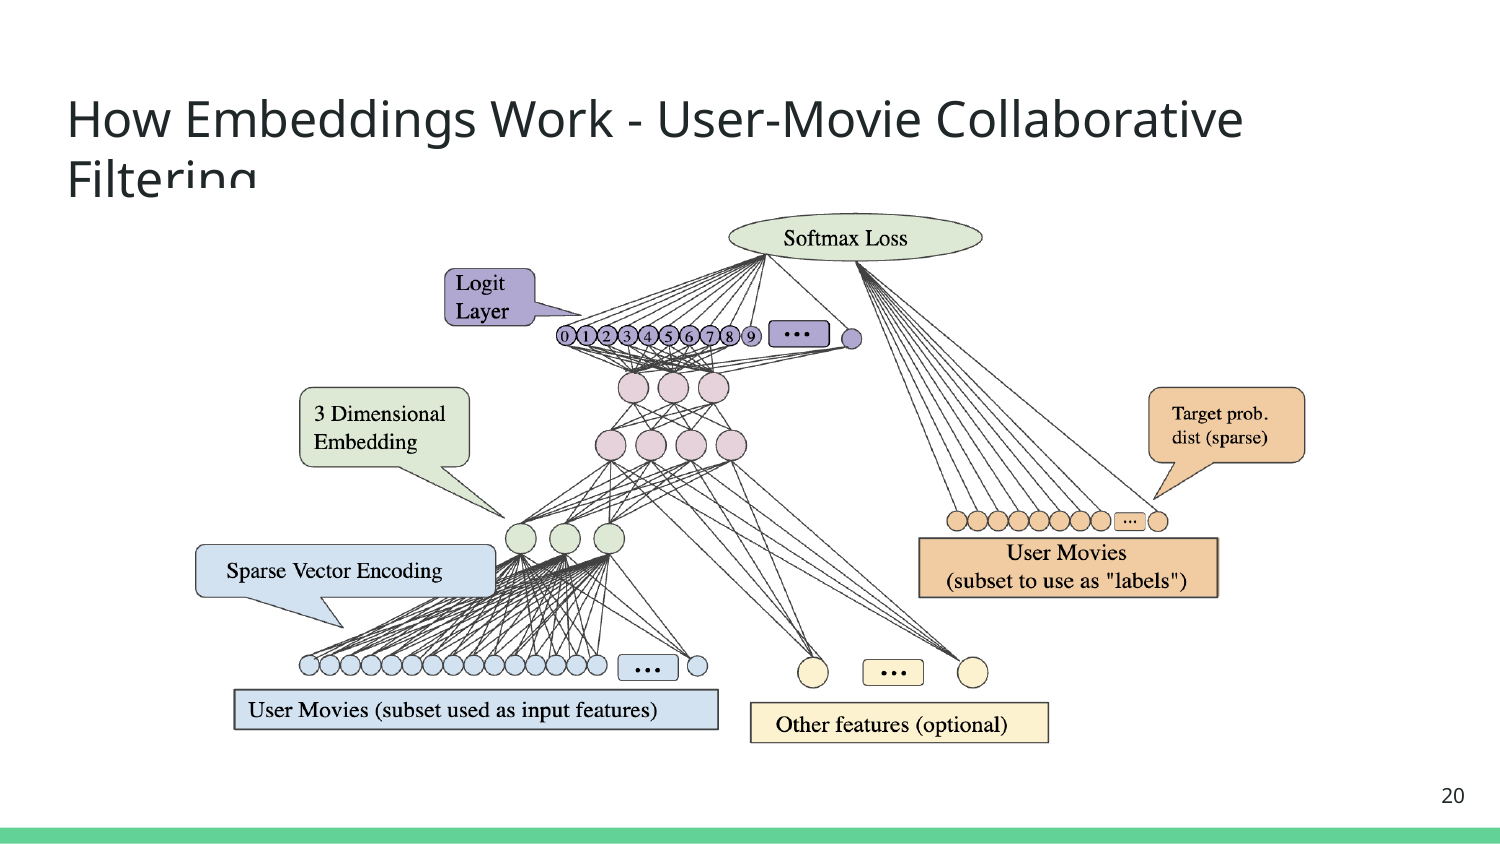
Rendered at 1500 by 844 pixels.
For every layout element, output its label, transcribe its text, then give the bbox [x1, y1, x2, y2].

title How Embeddings Work - User-Movie Collaborative Filtering [51, 72, 1449, 167]
picture [158, 188, 1342, 769]
slide_number ‹#› [1389, 764, 1480, 830]
